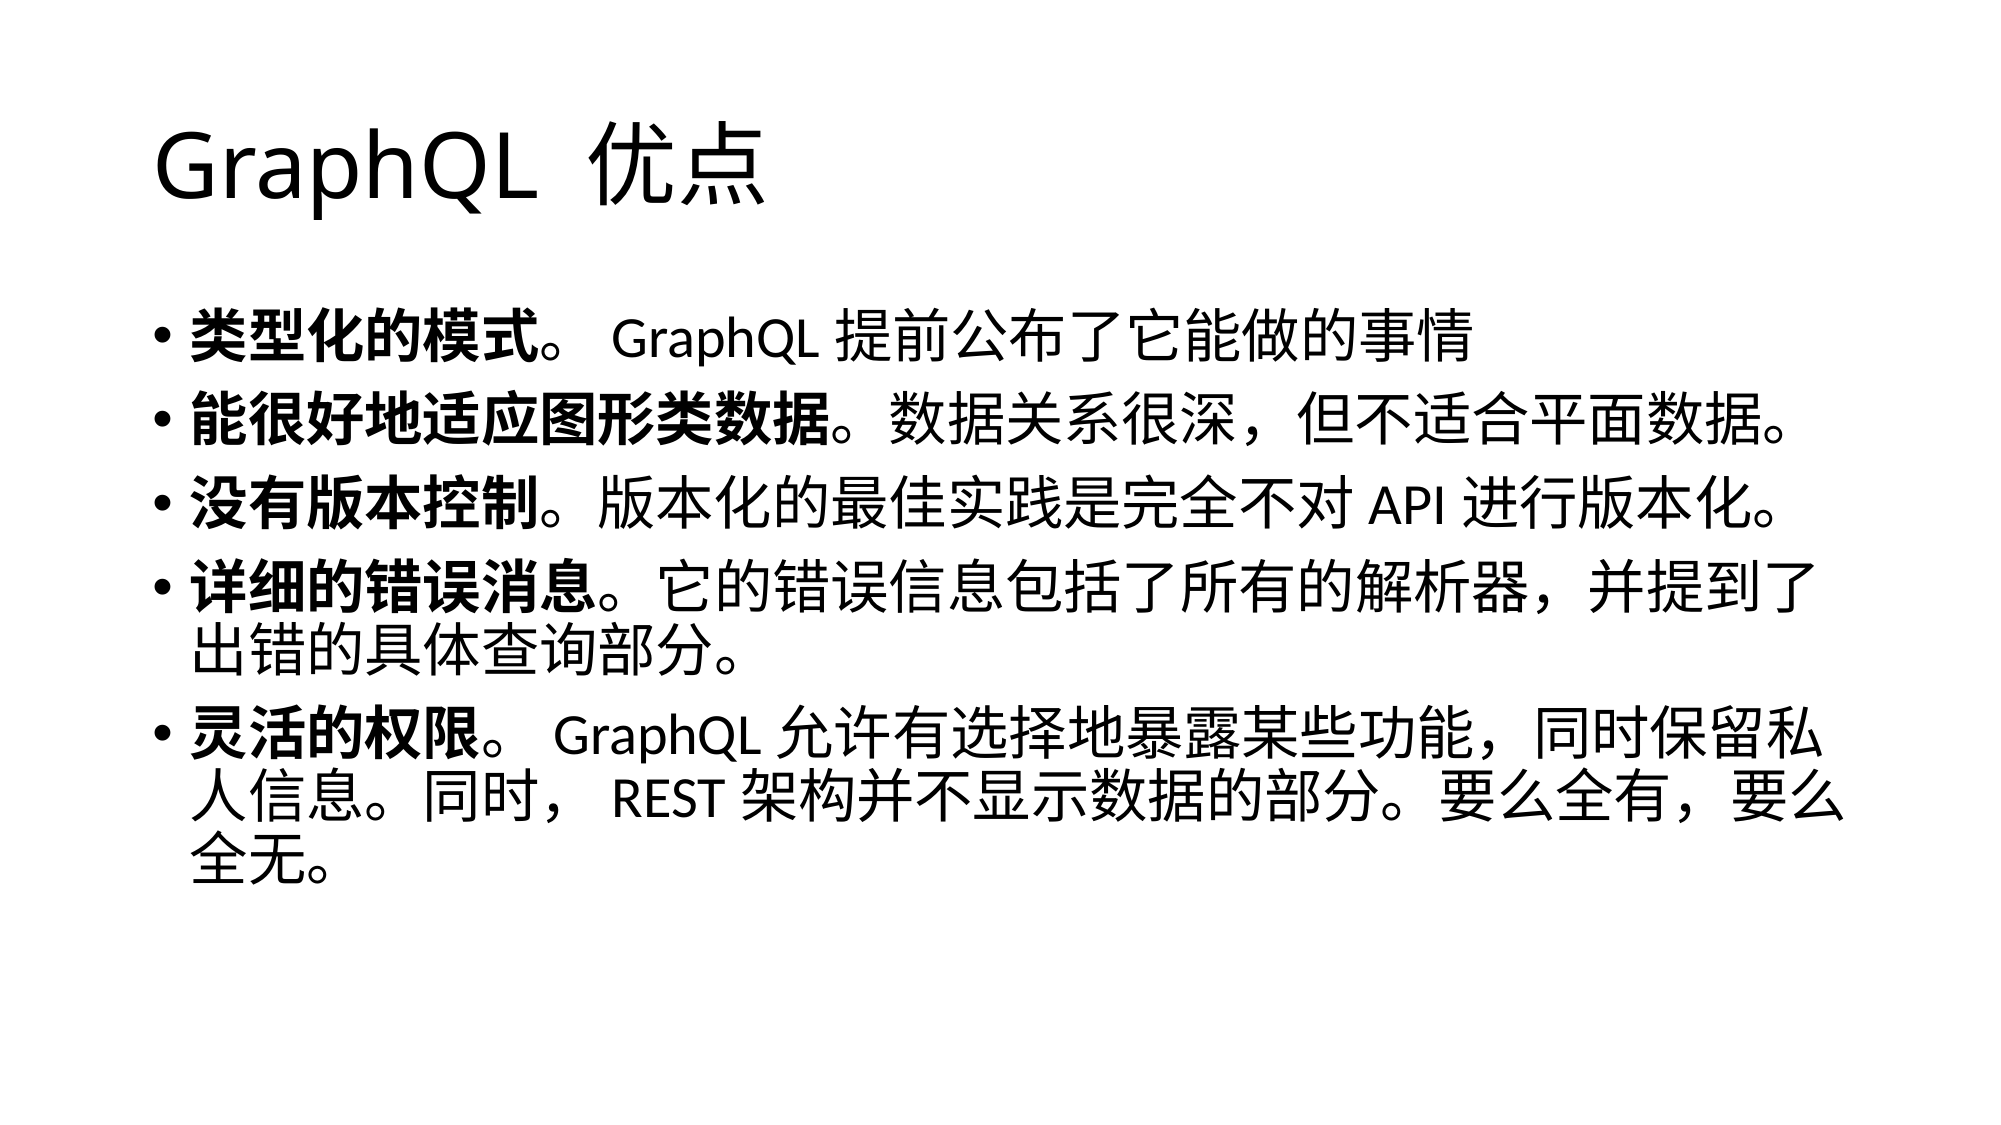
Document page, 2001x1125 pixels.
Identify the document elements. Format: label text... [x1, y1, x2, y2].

title GraphQL 优点 [137, 59, 1863, 278]
list 类型化的模式。GraphQL提前公布了它能做的事情 能很好地适应图形类数据。数据关系很深，但不适合平面数据。 没有版本控制。版本化的最佳实践是完全不对API进行版本化。 详细的错误消息。它的错误信息包括了所有的解析器，并提到了出错的具体查询部分。 灵活的权限。GraphQL允许有选择地暴露某些功能，同时保留私人信息。同时，REST架构并不显示数据的部分。要么全有，要么全无。 [137, 299, 1863, 1014]
